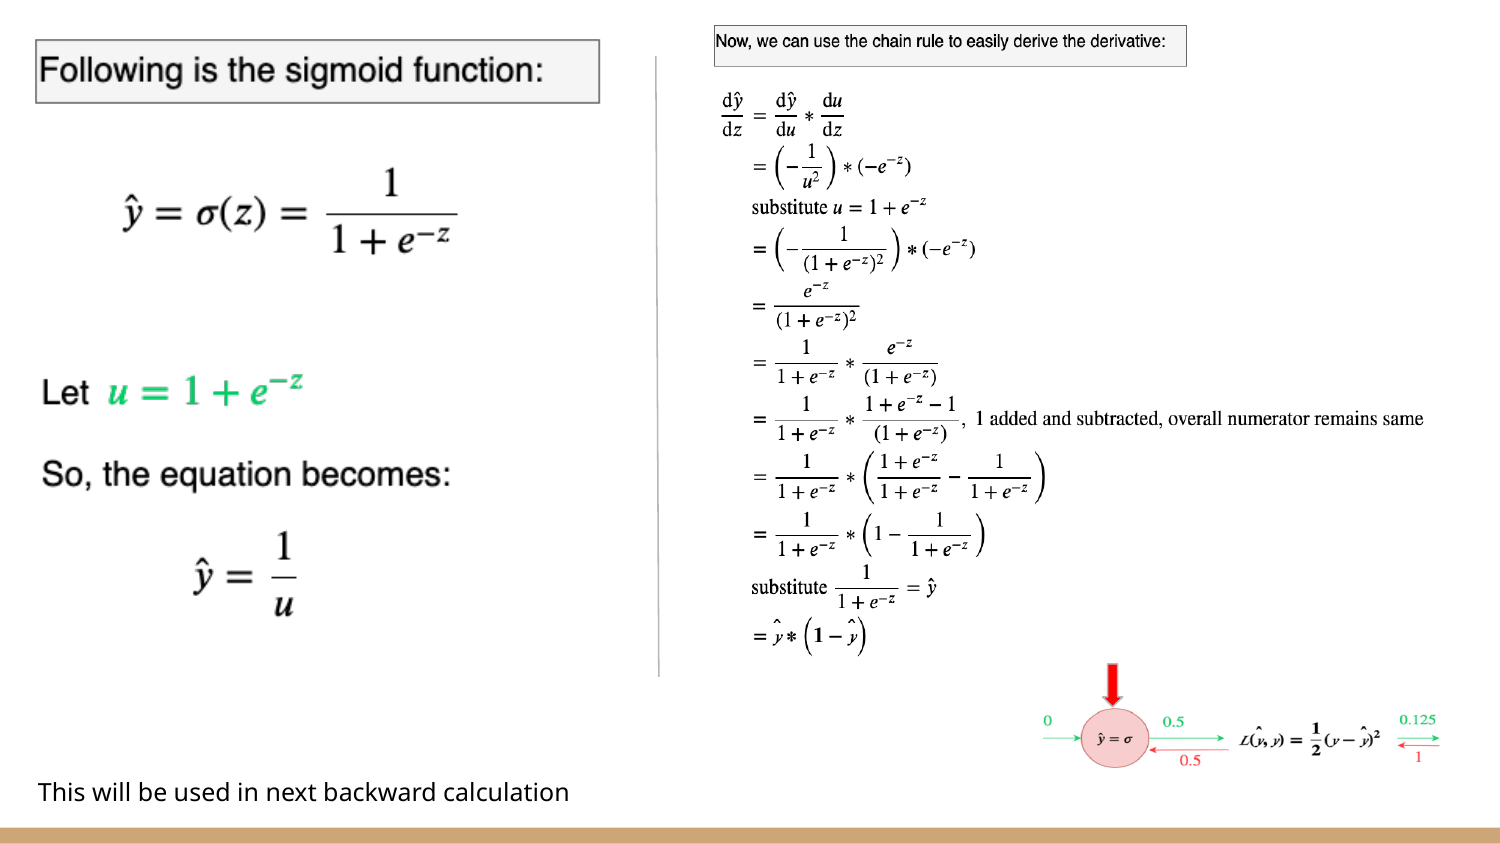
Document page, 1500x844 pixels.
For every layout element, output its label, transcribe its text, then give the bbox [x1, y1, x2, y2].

text_box This will be used in next backward calculation [22, 761, 926, 805]
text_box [655, 55, 660, 678]
picture [713, 24, 1476, 820]
picture [37, 359, 605, 654]
picture [34, 38, 609, 333]
